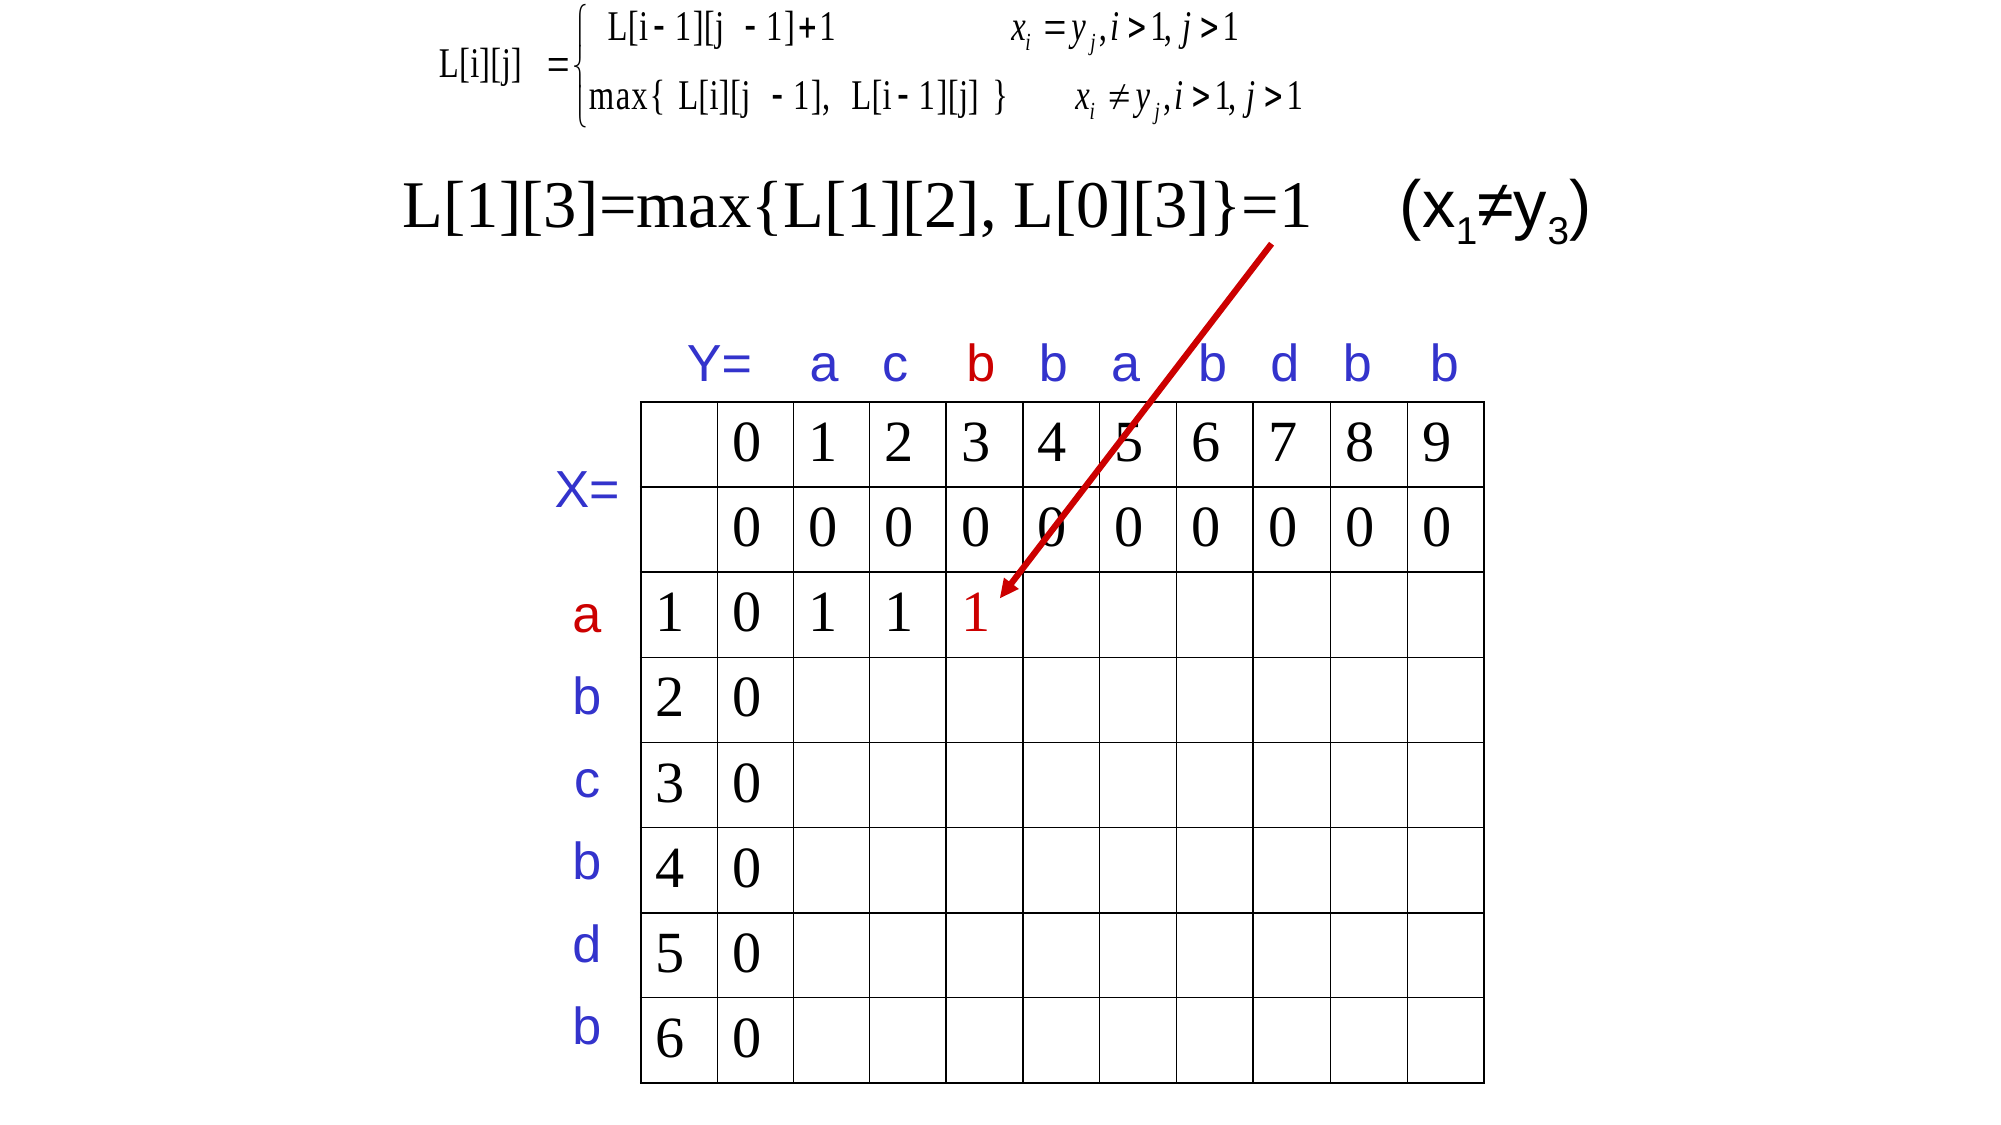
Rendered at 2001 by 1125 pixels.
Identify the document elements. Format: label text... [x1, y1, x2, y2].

table_cell [642, 488, 717, 571]
table_cell [794, 914, 869, 997]
table_cell 0 [947, 488, 1022, 571]
table_header 3 [947, 403, 1022, 486]
table_cell 0 [1254, 488, 1330, 571]
table_header 6 [1177, 403, 1252, 486]
table_cell [1024, 658, 1099, 742]
table_cell [870, 914, 945, 997]
table_cell [947, 658, 1022, 742]
table_header [642, 403, 717, 486]
table_cell [794, 743, 869, 827]
table_cell [1408, 658, 1483, 742]
table_cell [1177, 914, 1252, 997]
table_cell [947, 998, 1022, 1082]
table_header 8 [1331, 403, 1407, 486]
table_cell [1408, 828, 1483, 912]
table_cell [1331, 828, 1407, 912]
table_cell [1254, 998, 1330, 1082]
table_header 4 [1024, 403, 1099, 486]
table_cell [1254, 658, 1330, 742]
table_cell [947, 743, 1022, 827]
text_box Y= a c b b a b d b b [1153, 321, 1544, 400]
table_cell [1408, 573, 1483, 657]
table_cell [1100, 658, 1176, 742]
table_cell [870, 828, 945, 912]
table_cell [1408, 998, 1483, 1082]
table_cell [1331, 914, 1407, 997]
table_cell [1254, 828, 1330, 912]
table_cell [1100, 573, 1176, 657]
table_cell [1177, 998, 1252, 1082]
table_header 7 [1254, 403, 1330, 486]
table_cell [1100, 998, 1176, 1082]
table_cell [1408, 914, 1483, 997]
text_box [999, 243, 1272, 599]
table_cell [1024, 743, 1099, 827]
table_cell [1177, 828, 1252, 912]
text_box Y= a c b b a b d b b [657, 321, 1211, 400]
table_cell [1331, 658, 1407, 742]
table_cell 0 [718, 828, 793, 912]
table_header 5 [1100, 403, 1176, 486]
table_cell 0 [1331, 488, 1407, 571]
table_header 0 [718, 403, 793, 486]
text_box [433, 0, 1308, 137]
table_cell 4 [642, 828, 717, 912]
table_cell [1024, 573, 1099, 657]
table_header 9 [1408, 403, 1483, 486]
table_cell 0 [718, 658, 793, 742]
table_cell [1408, 743, 1483, 827]
table_cell [794, 828, 869, 912]
table_cell [1254, 743, 1330, 827]
table_header 2 [870, 403, 945, 486]
table_cell [1331, 743, 1407, 827]
table_cell 6 [642, 998, 717, 1082]
table_cell 1 [947, 573, 1022, 657]
table_cell 0 [718, 488, 793, 571]
table_cell 0 [718, 743, 793, 827]
table_cell 0 [718, 914, 793, 997]
table_cell [1331, 998, 1407, 1082]
table_cell [1024, 998, 1099, 1082]
table_cell [870, 998, 945, 1082]
table_cell 0 [718, 998, 793, 1082]
table_cell 0 [1408, 488, 1483, 571]
table_cell 3 [642, 743, 717, 827]
table_cell [1100, 743, 1176, 827]
table_cell [947, 914, 1022, 997]
table_cell [794, 658, 869, 742]
table_cell [1024, 828, 1099, 912]
text_box X= a b c b d b [539, 448, 635, 1063]
table_cell 1 [642, 573, 717, 657]
table_cell 1 [870, 573, 945, 657]
table_cell 5 [642, 914, 717, 997]
table_cell 2 [642, 658, 717, 742]
table_cell [1100, 914, 1176, 997]
table_cell [1254, 573, 1330, 657]
table_cell [1177, 743, 1252, 827]
table_cell [1177, 573, 1252, 657]
table_cell 0 [718, 573, 793, 657]
table_cell 0 [1177, 488, 1252, 571]
table_cell [1177, 658, 1252, 742]
table_cell [1100, 828, 1176, 912]
table_cell 0 [1024, 488, 1099, 571]
table_cell [1024, 914, 1099, 997]
table_cell 0 [1100, 488, 1176, 571]
table_cell [947, 828, 1022, 912]
table_cell [794, 998, 869, 1082]
table_cell 0 [870, 488, 945, 571]
table_cell [1254, 914, 1330, 997]
table_cell [1331, 573, 1407, 657]
table_cell [870, 743, 945, 827]
table_cell 0 [794, 488, 869, 571]
table_cell 1 [794, 573, 869, 657]
text_box L[1][3]=max{L[1][2], L[0][3]}=1 (x1≠y3) [385, 160, 1674, 268]
table_header 1 [794, 403, 869, 486]
table_cell [870, 658, 945, 742]
